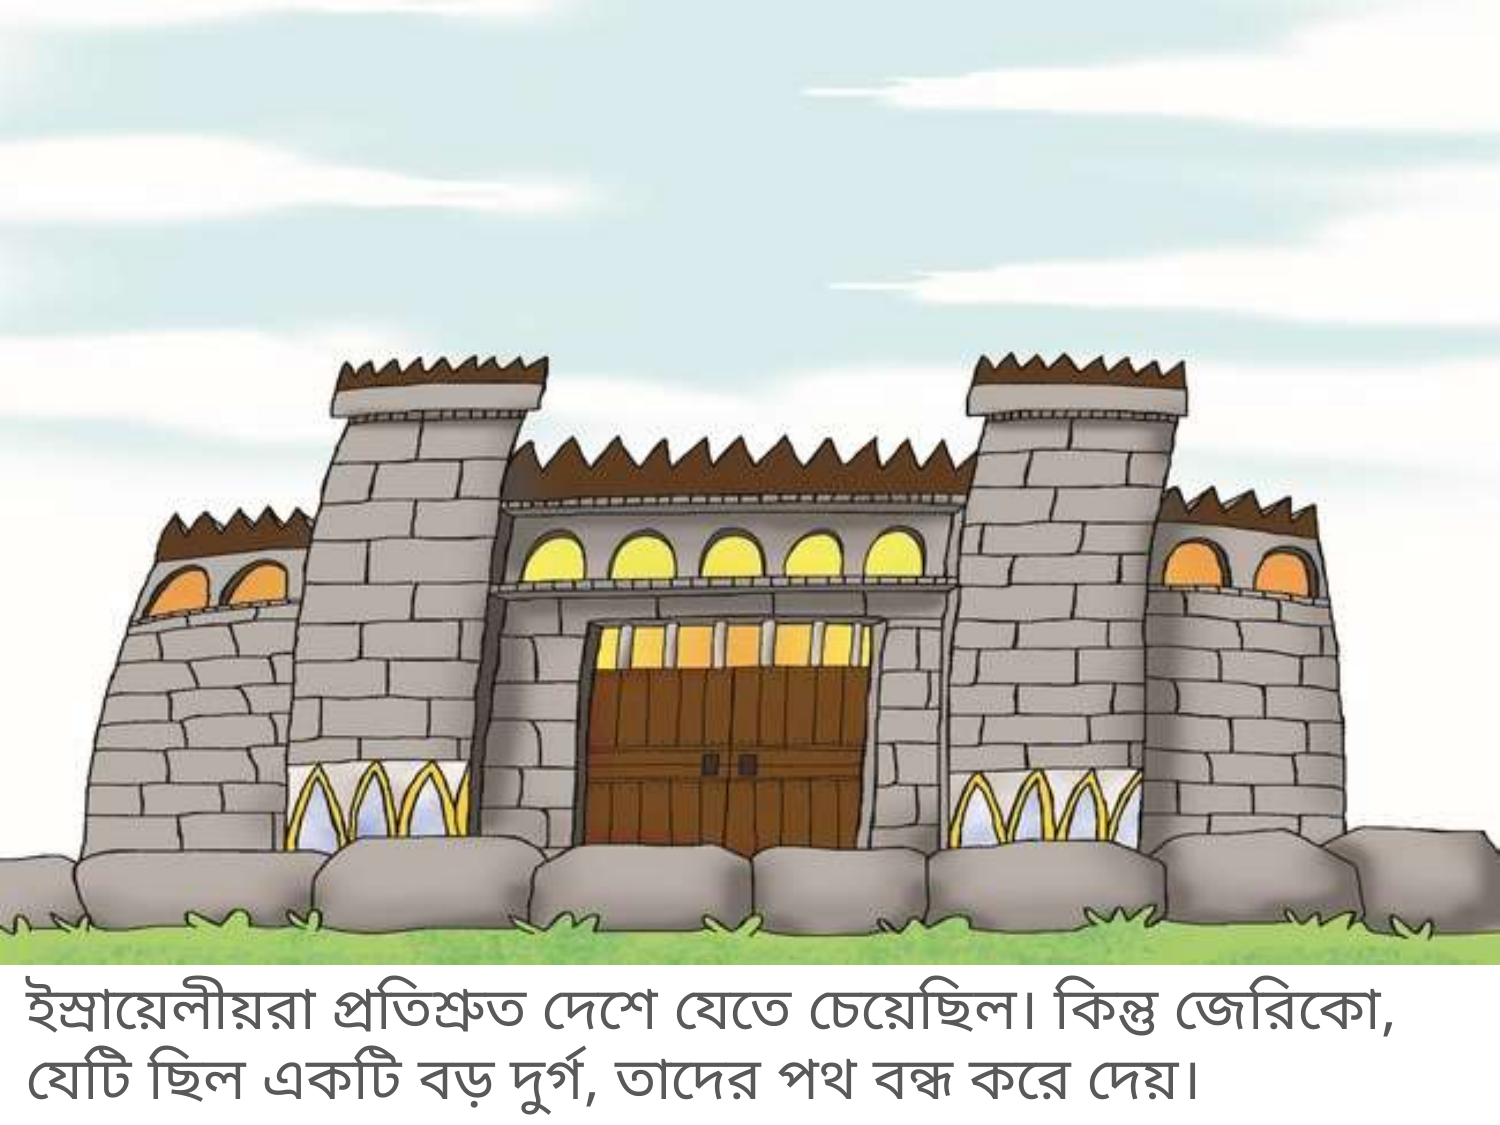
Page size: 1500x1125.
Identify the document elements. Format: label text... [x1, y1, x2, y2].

text_box ইস্রায়েলীয়রা প্রতিশ্রুত দেশে যেতে চেয়েছিল। কিন্তু জেরিকো, যেটি ছিল একটি বড় দুর্গ, তাদের পথ বন্ধ করে দেয়। [11, 973, 1483, 1119]
picture [0, 0, 1500, 965]
